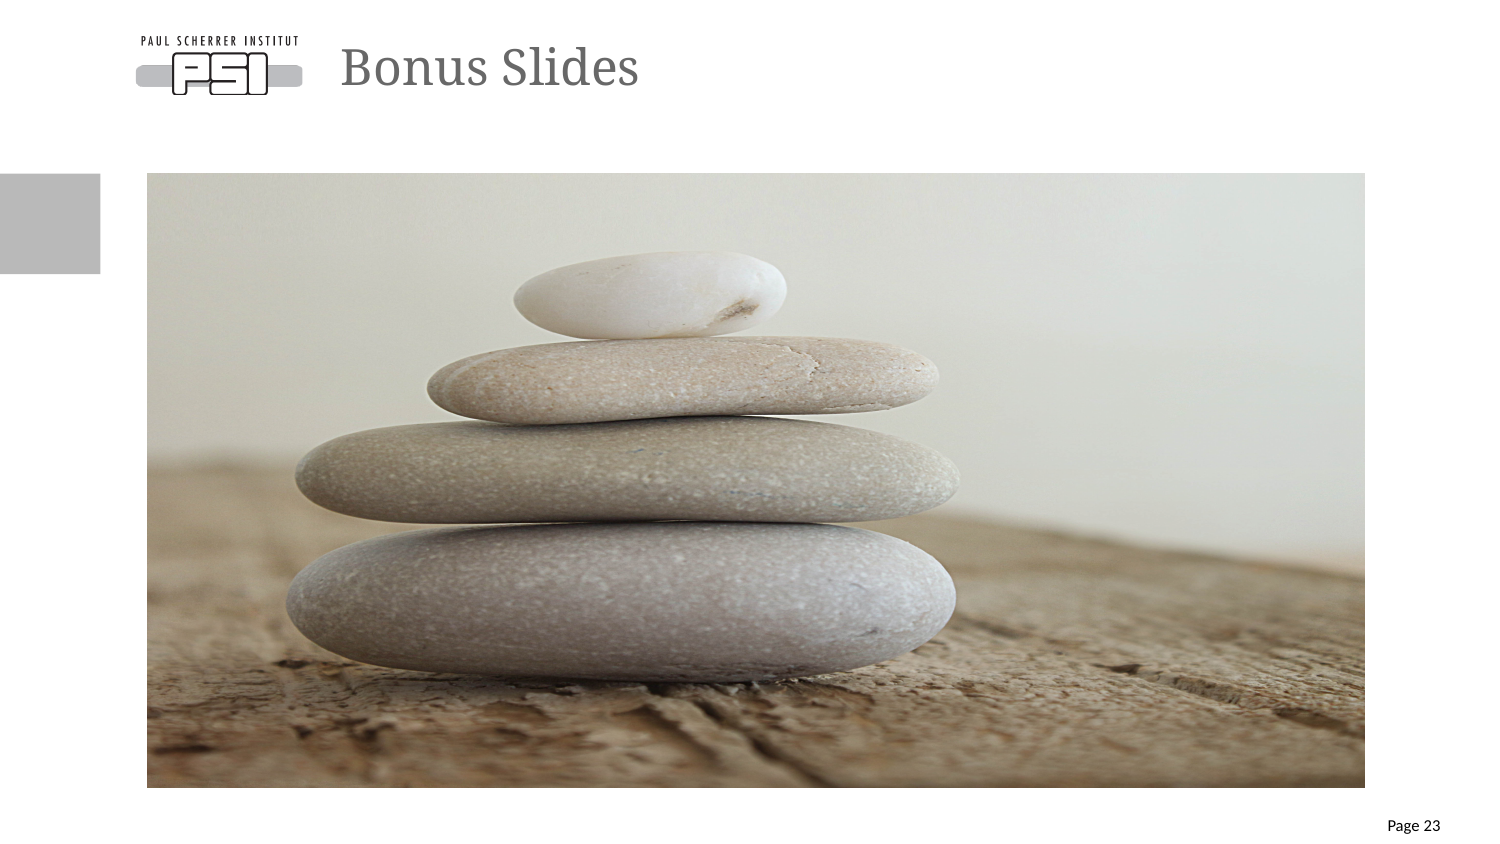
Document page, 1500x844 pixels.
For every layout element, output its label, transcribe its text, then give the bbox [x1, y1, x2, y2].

title Bonus Slides [340, 35, 1392, 98]
slide_number Page 23 [1346, 814, 1441, 840]
picture [147, 173, 1365, 788]
